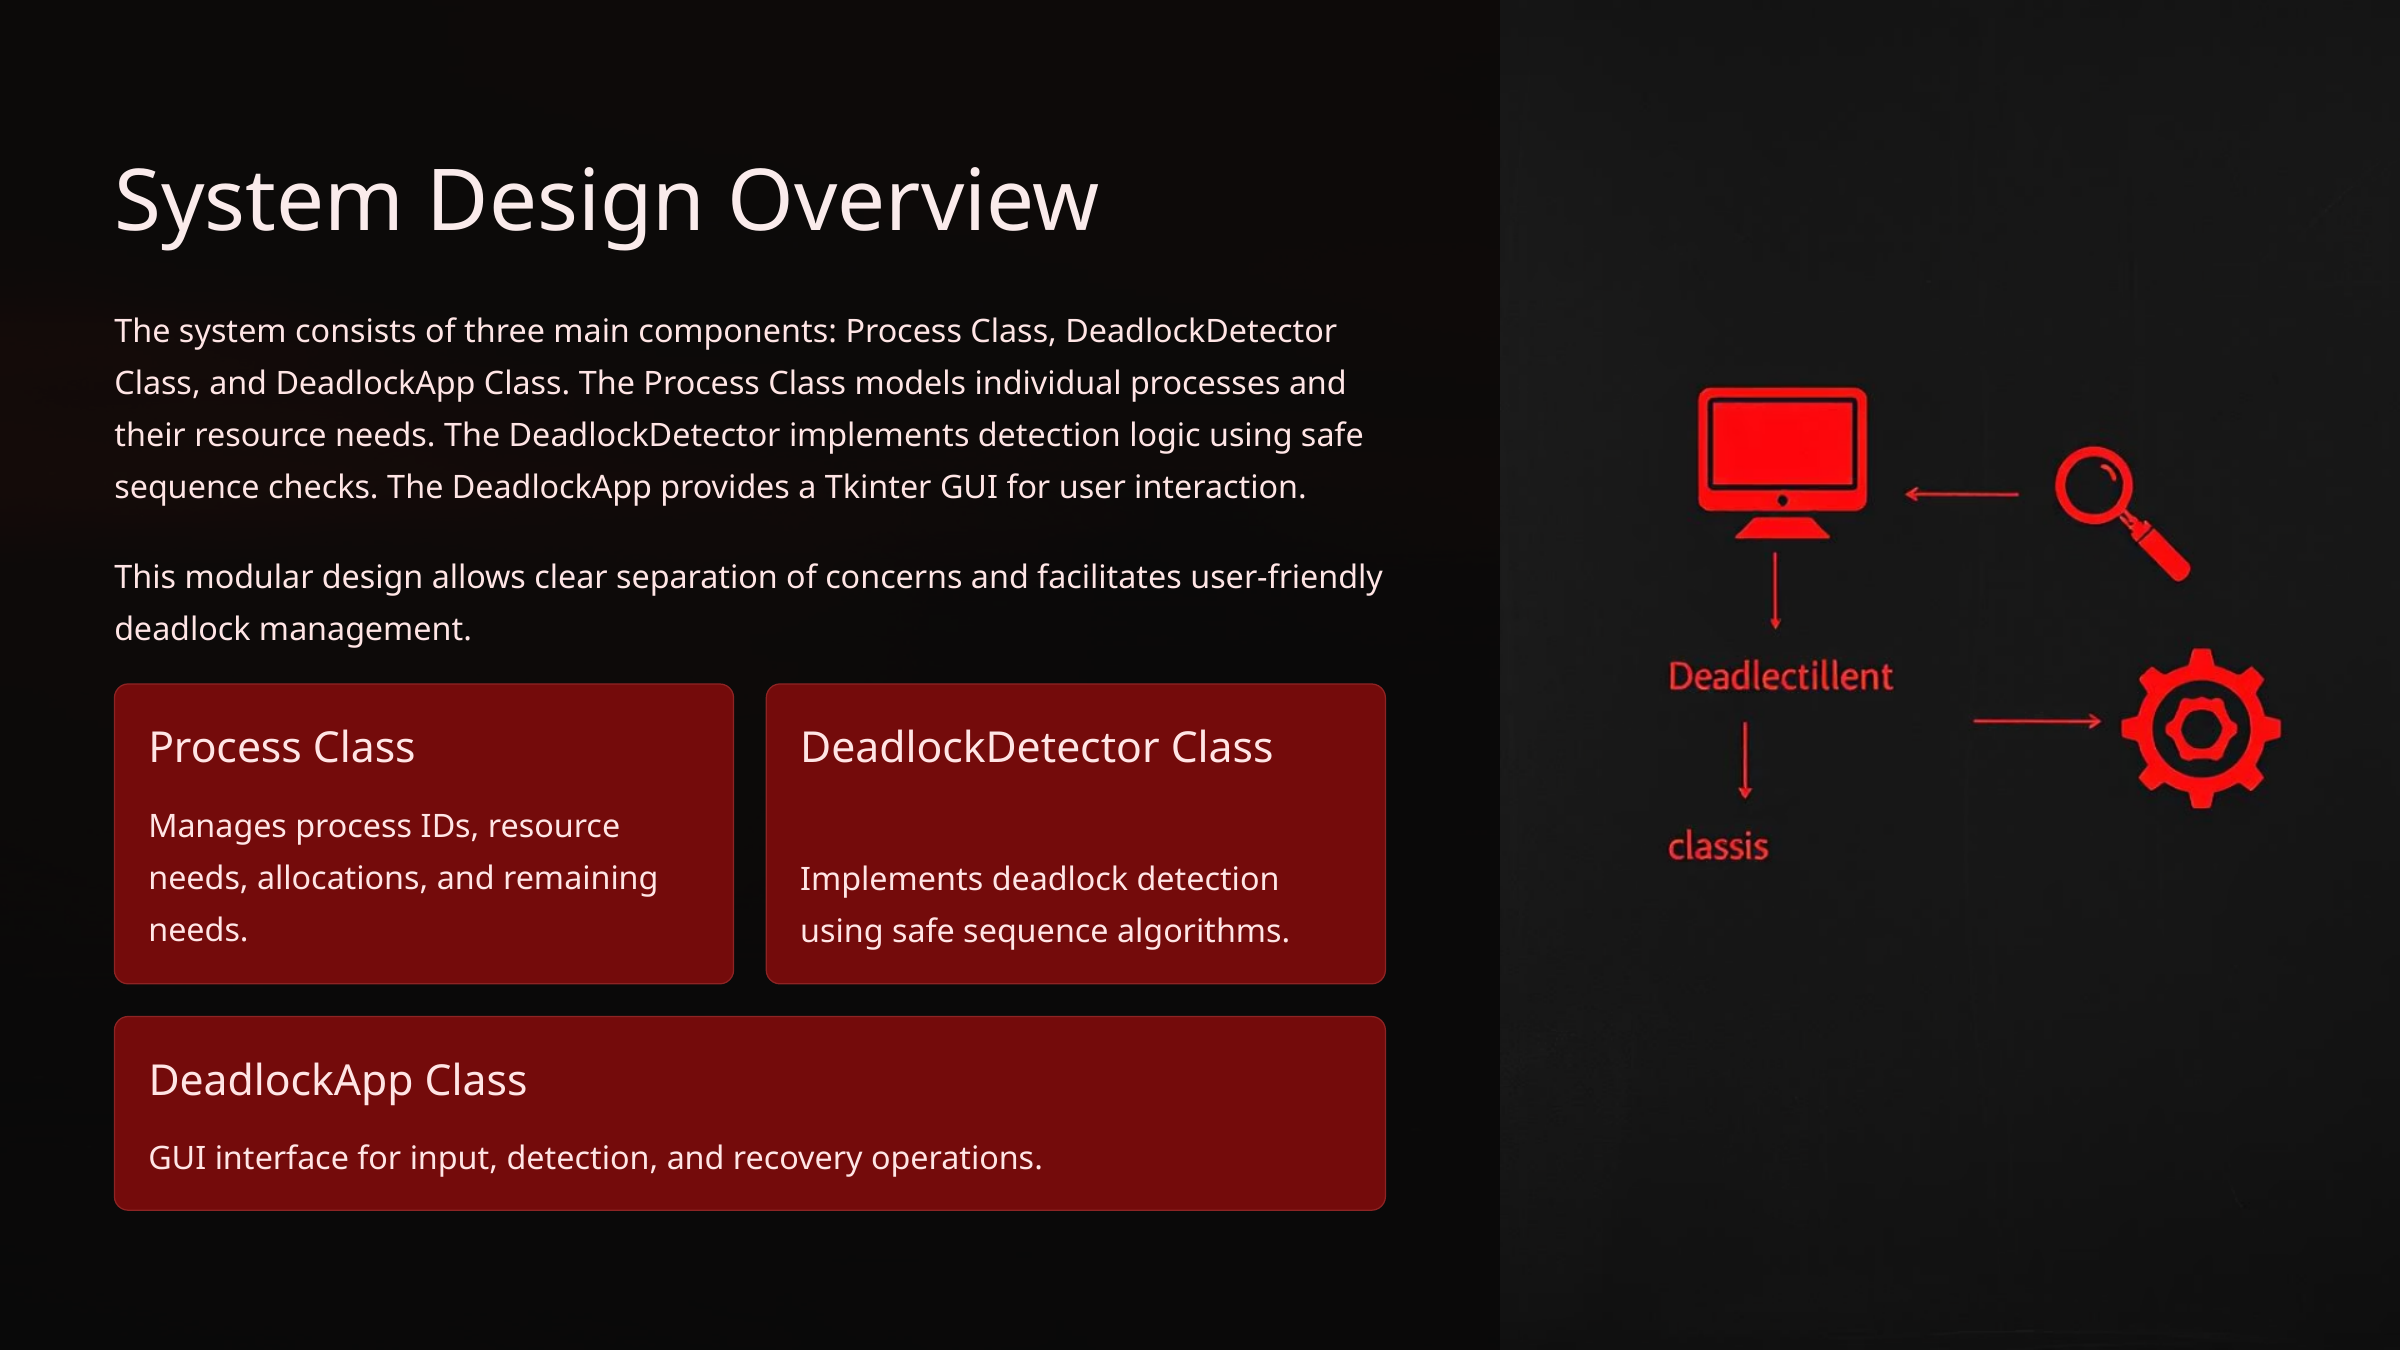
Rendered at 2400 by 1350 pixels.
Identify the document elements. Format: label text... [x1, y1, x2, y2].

text_box [766, 683, 1386, 984]
text_box Manages process IDs, resource needs, allocations, and remaining needs. [148, 791, 700, 949]
picture [1499, 0, 2400, 1350]
text_box DeadlockApp Class [148, 1050, 649, 1105]
text_box Process Class [148, 717, 579, 772]
text_box System Design Overview [114, 139, 1376, 248]
text_box GUI interface for input, detection, and recovery operations. [148, 1123, 1352, 1177]
text_box Implements deadlock detection using safe sequence algorithms. [800, 845, 1352, 950]
text_box [114, 683, 734, 984]
text_box [114, 1016, 1386, 1211]
text_box The system consists of three main components: Process Class, DeadlockDetector Class, and DeadlockApp Class. The Process Class models individual processes and their resource needs. The DeadlockDetector implements detection logic using safe sequence checks. The DeadlockApp provides a Tkinter GUI for user interaction. [114, 296, 1386, 506]
text_box DeadlockDetector Class [800, 717, 1352, 826]
text_box This modular design allows clear separation of concerns and facilitates user-friendly deadlock management. [114, 542, 1386, 648]
